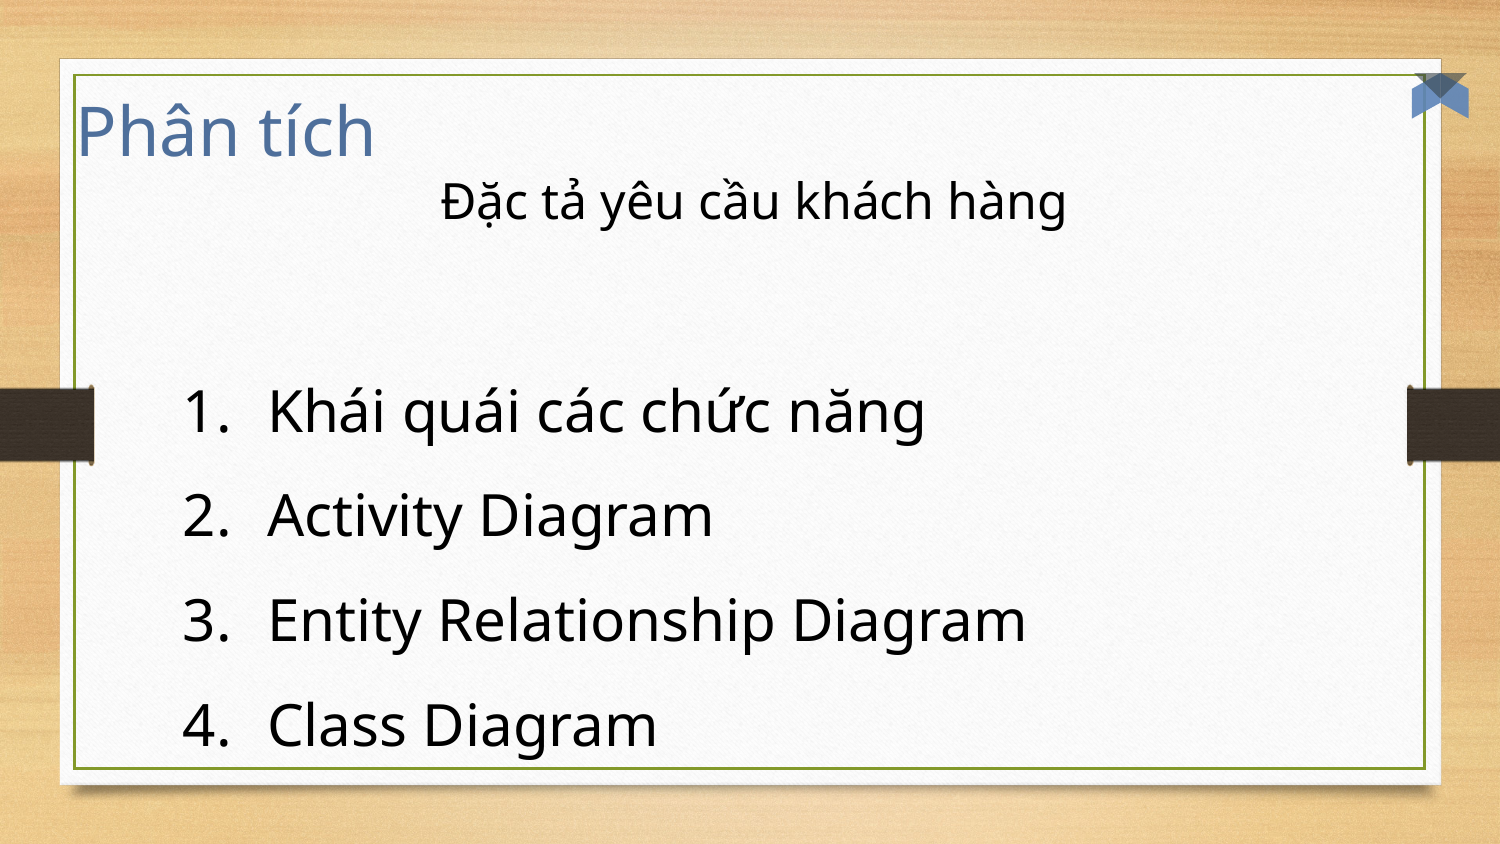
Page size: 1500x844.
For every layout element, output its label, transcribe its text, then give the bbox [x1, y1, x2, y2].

text_box Khái quái các chức năng Activity Diagram Entity Relationship Diagram Class Diagram [168, 331, 1500, 766]
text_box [1417, 67, 1464, 125]
picture [0, 0, 1500, 844]
subtitle Đặc tả yêu cầu khách hàng [60, 154, 1449, 219]
title Phân tích [60, 72, 1449, 154]
